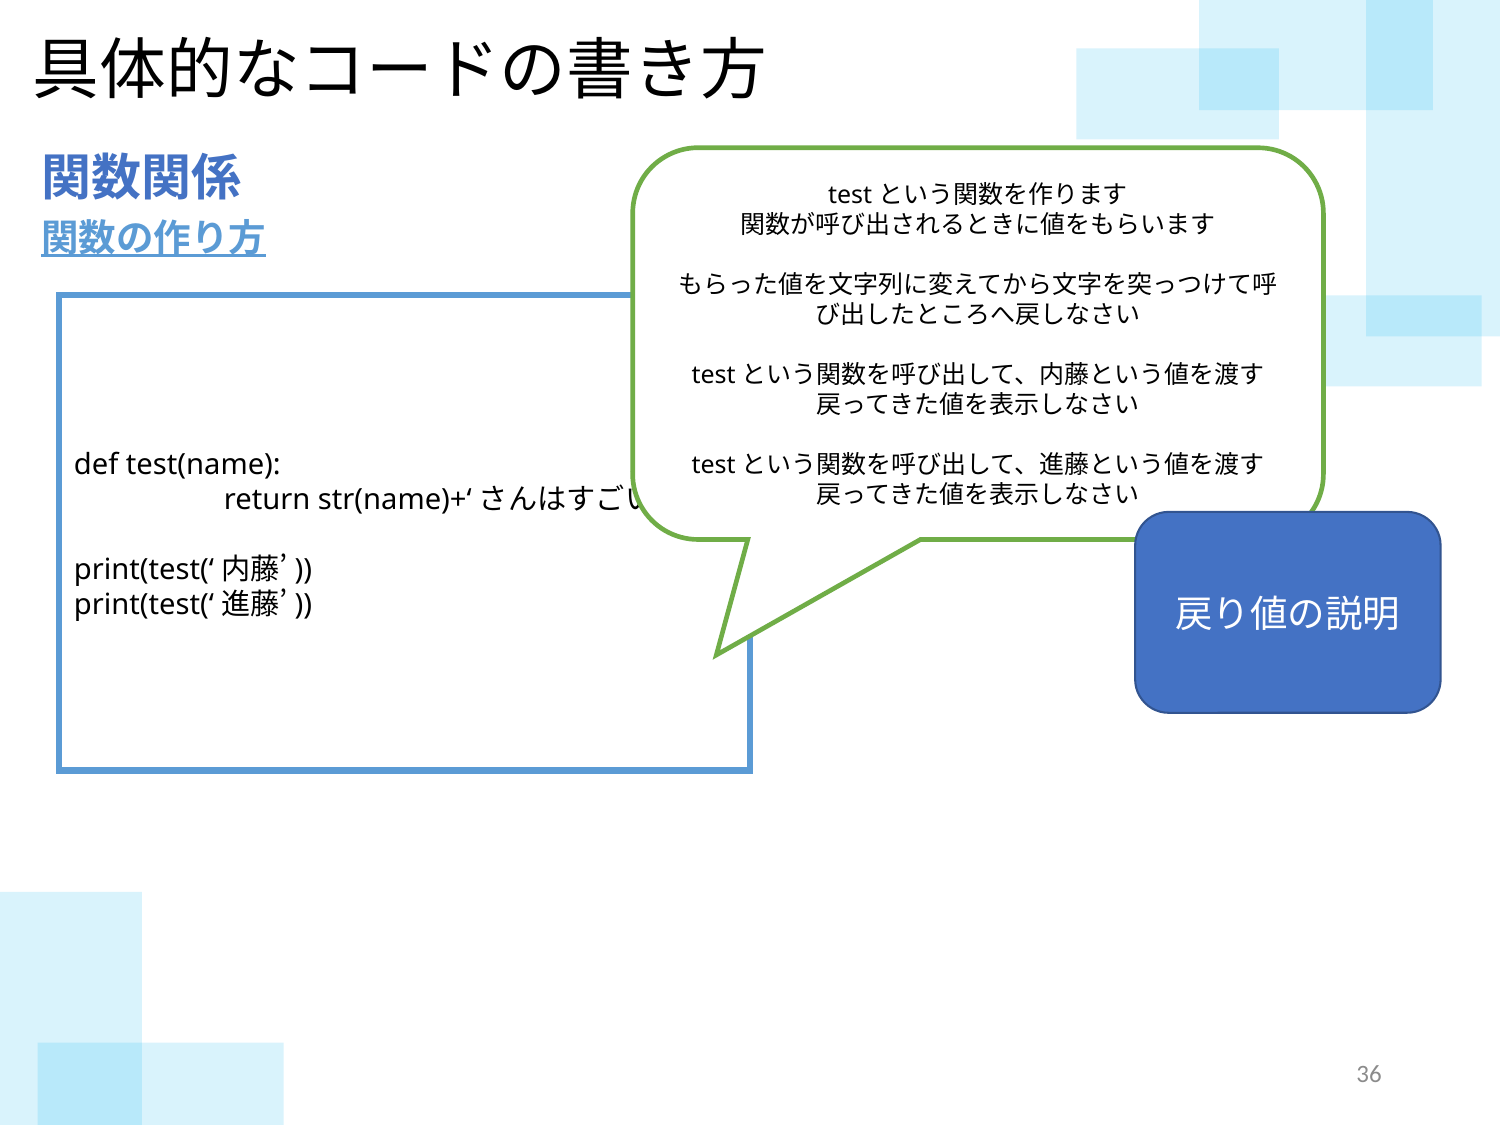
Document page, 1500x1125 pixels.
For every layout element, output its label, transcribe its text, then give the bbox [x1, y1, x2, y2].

text_box 関数関係 [26, 114, 804, 213]
text_box testという関数を作ります 関数が呼び出されるときに値をもらいます もらった値を文字列に変えてから文字を突っつけて呼び出したところへ戻しなさい testという関数を呼び出して、内藤という値を渡す 戻ってきた値を表示しなさい testという関数を呼び出して、進藤という値を渡す 戻ってきた値を表示しなさい [631, 146, 1325, 658]
text_box 具体的なコードの書き方 [18, 19, 975, 114]
slide_number 35 [1059, 1042, 1397, 1103]
text_box 戻り値の説明 [1134, 510, 1442, 714]
text_box def test(name): return str(name)+‘さんはすごい’ print(test(‘内藤’)) print(test(‘進藤’)) [58, 294, 751, 772]
text_box 関数の作り方 [26, 206, 620, 266]
